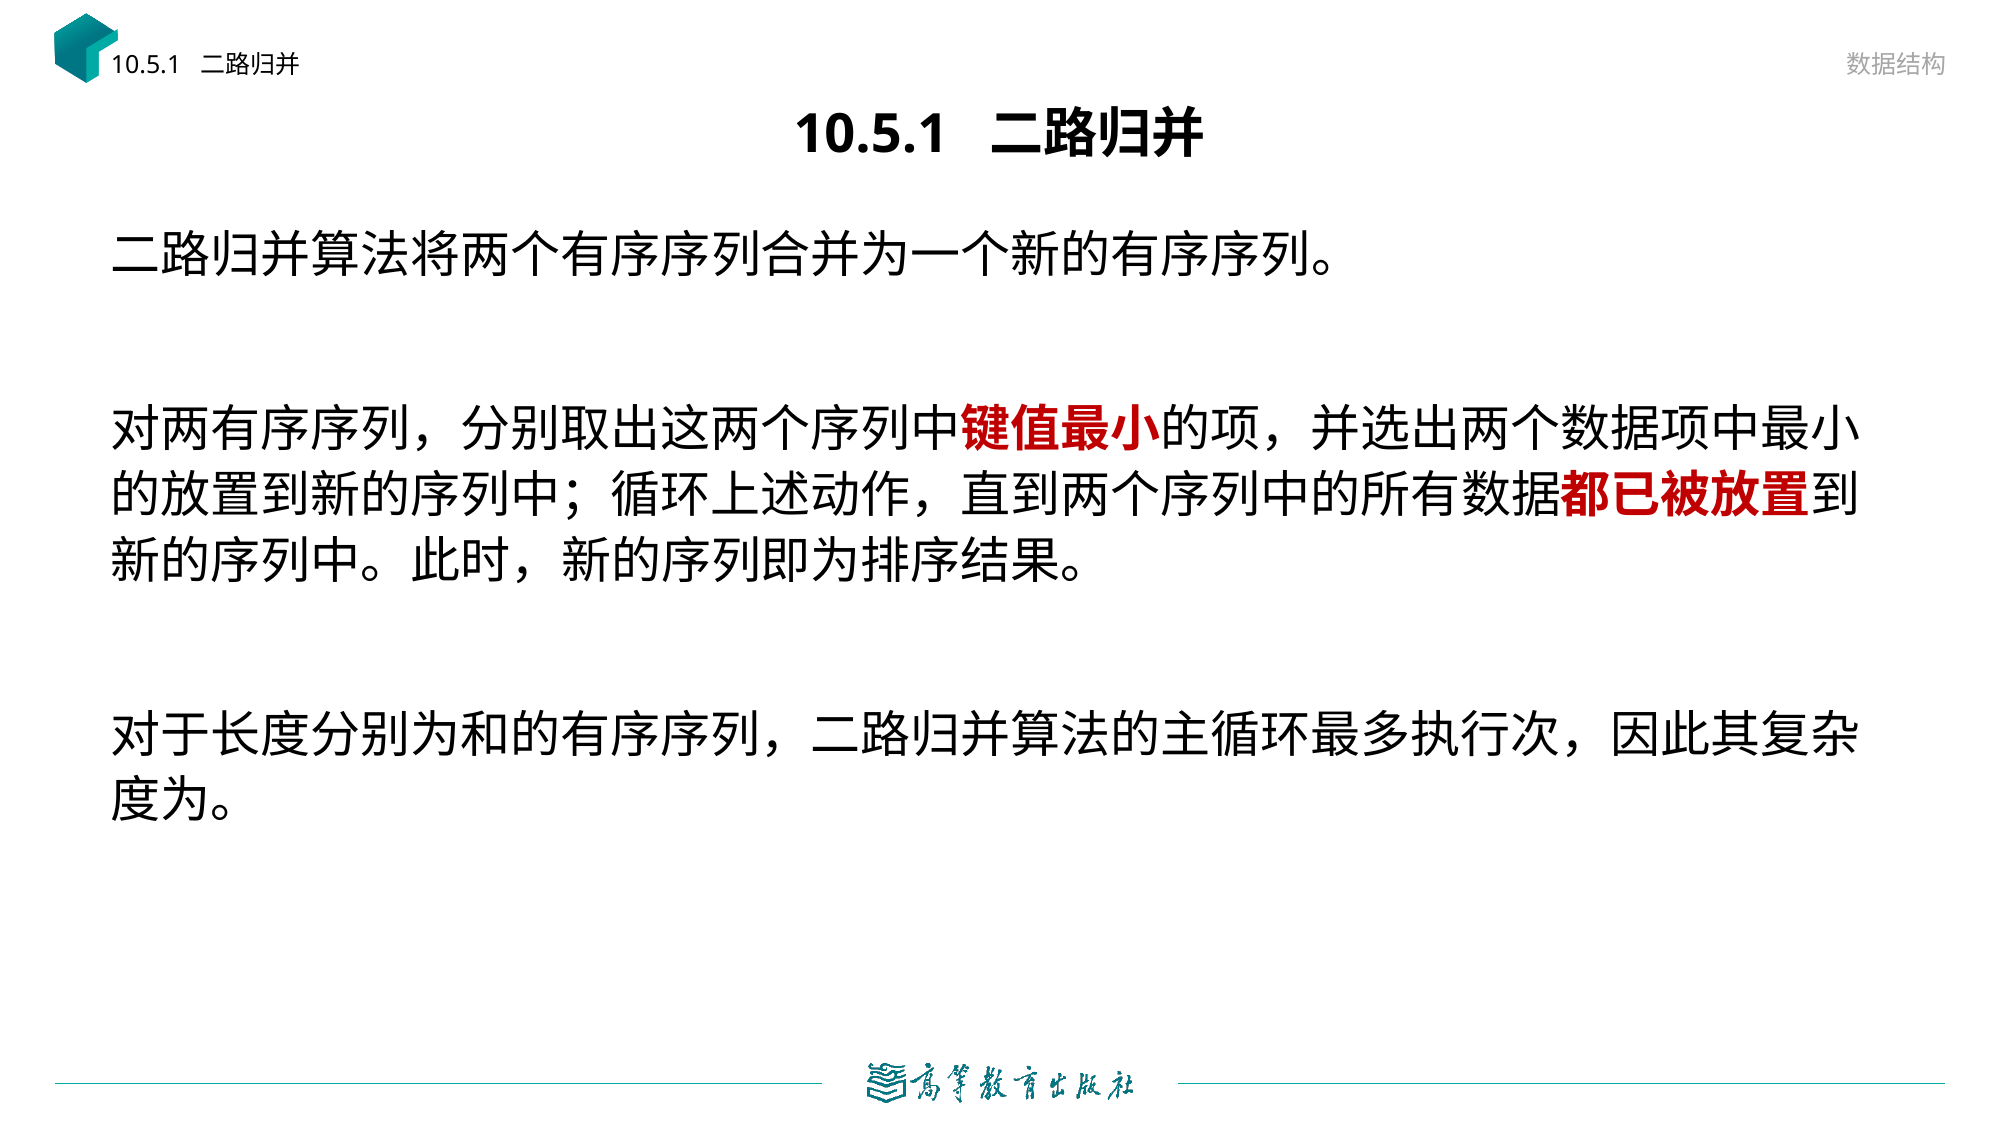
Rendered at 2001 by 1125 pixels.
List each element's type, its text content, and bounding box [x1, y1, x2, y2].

subtitle 10.5.1 二路归并 [95, 44, 894, 99]
picture [867, 1063, 1133, 1103]
list 数据结构 [1115, 32, 1962, 86]
title 10.5.1 二路归并 [137, 92, 1863, 178]
